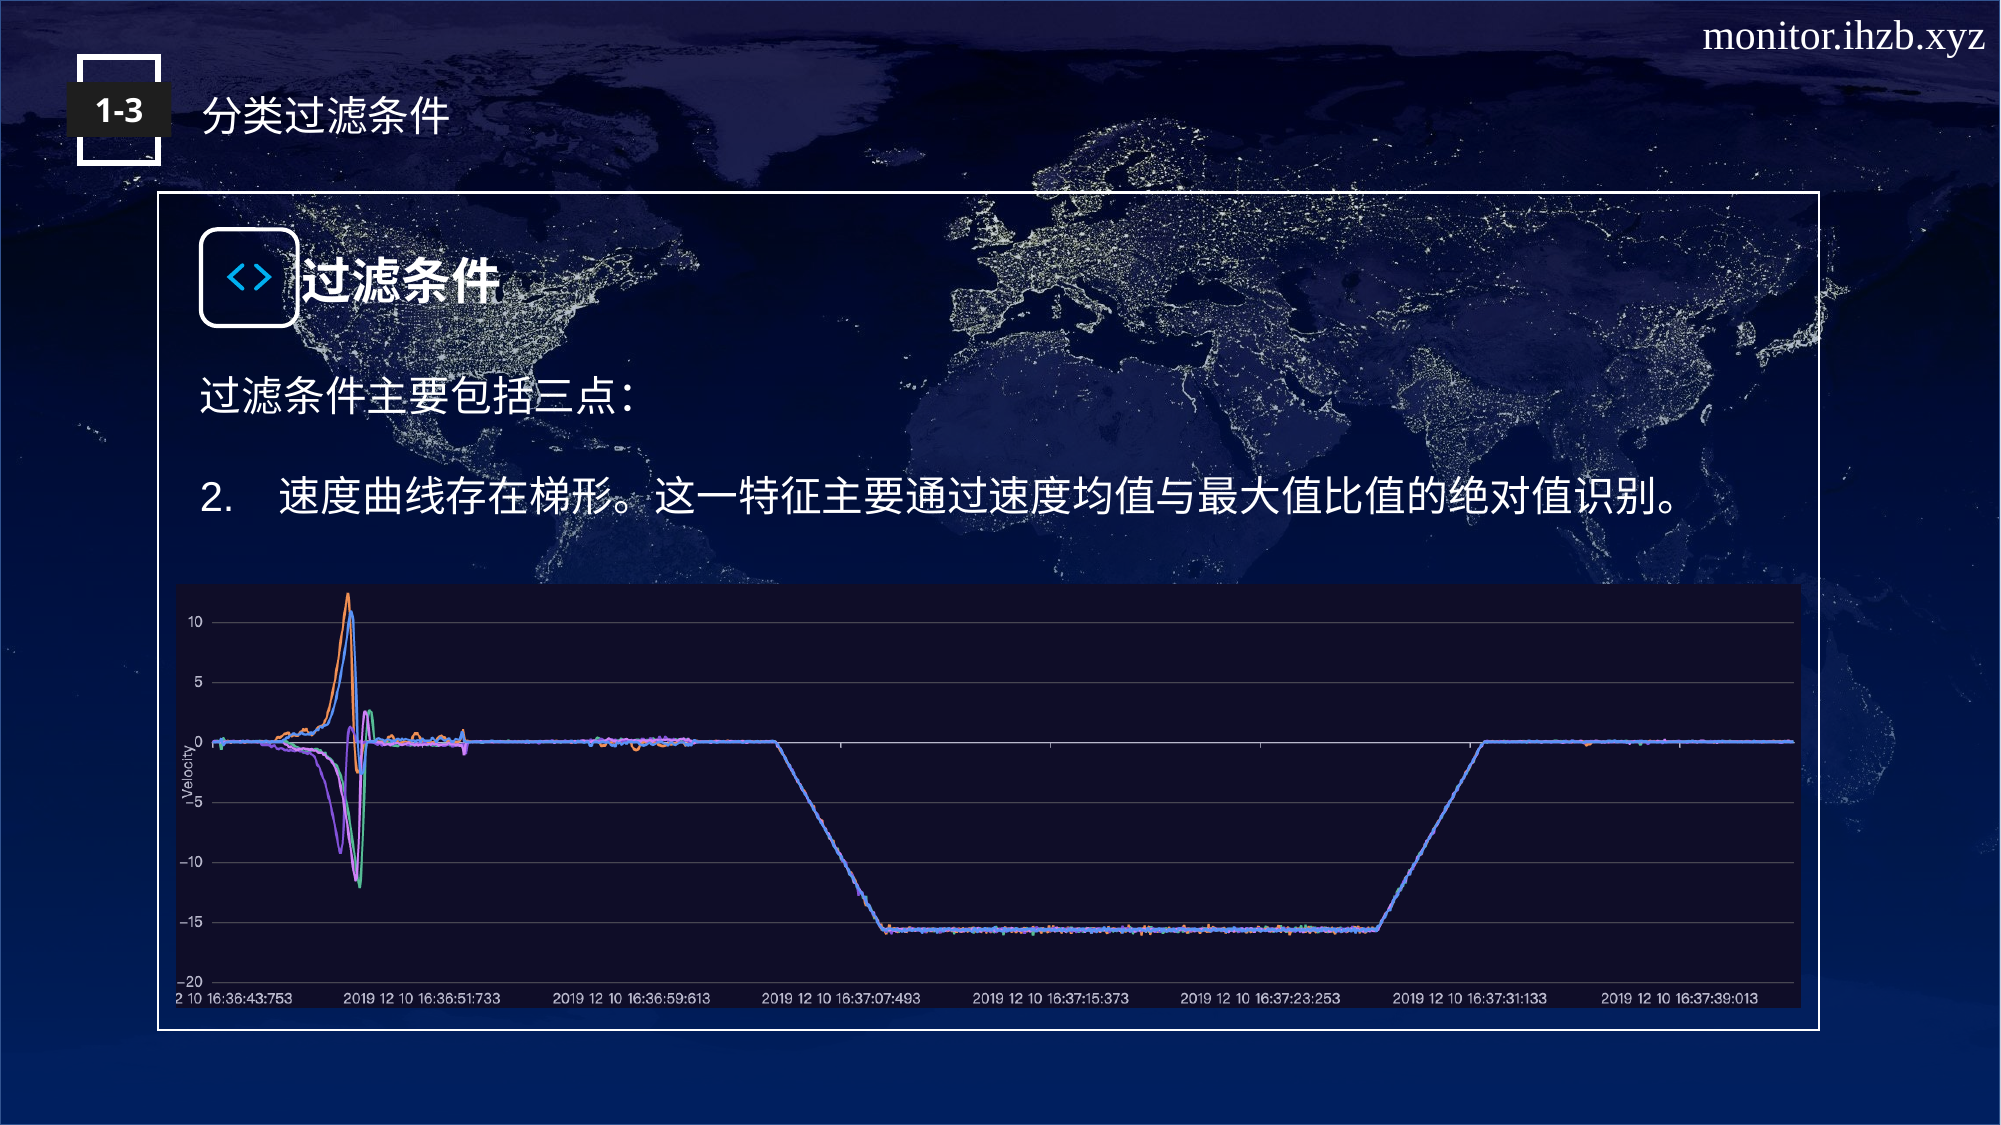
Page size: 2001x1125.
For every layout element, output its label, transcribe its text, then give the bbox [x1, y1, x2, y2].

picture [1820, 461, 1999, 465]
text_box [200, 229, 298, 327]
picture [176, 584, 1801, 1008]
picture [1, 1, 1999, 456]
text_box 分类过滤条件 [186, 82, 467, 148]
picture [1, 461, 157, 465]
text_box [79, 137, 159, 164]
text_box 过滤条件 过滤条件主要包括三点： 2. 速度曲线存在梯形。这一特征主要通过速度均值与最大值比值的绝对值识别。 [185, 242, 1751, 527]
text_box 1-3 [66, 82, 172, 137]
text_box [157, 191, 1820, 1031]
text_box [79, 56, 159, 82]
